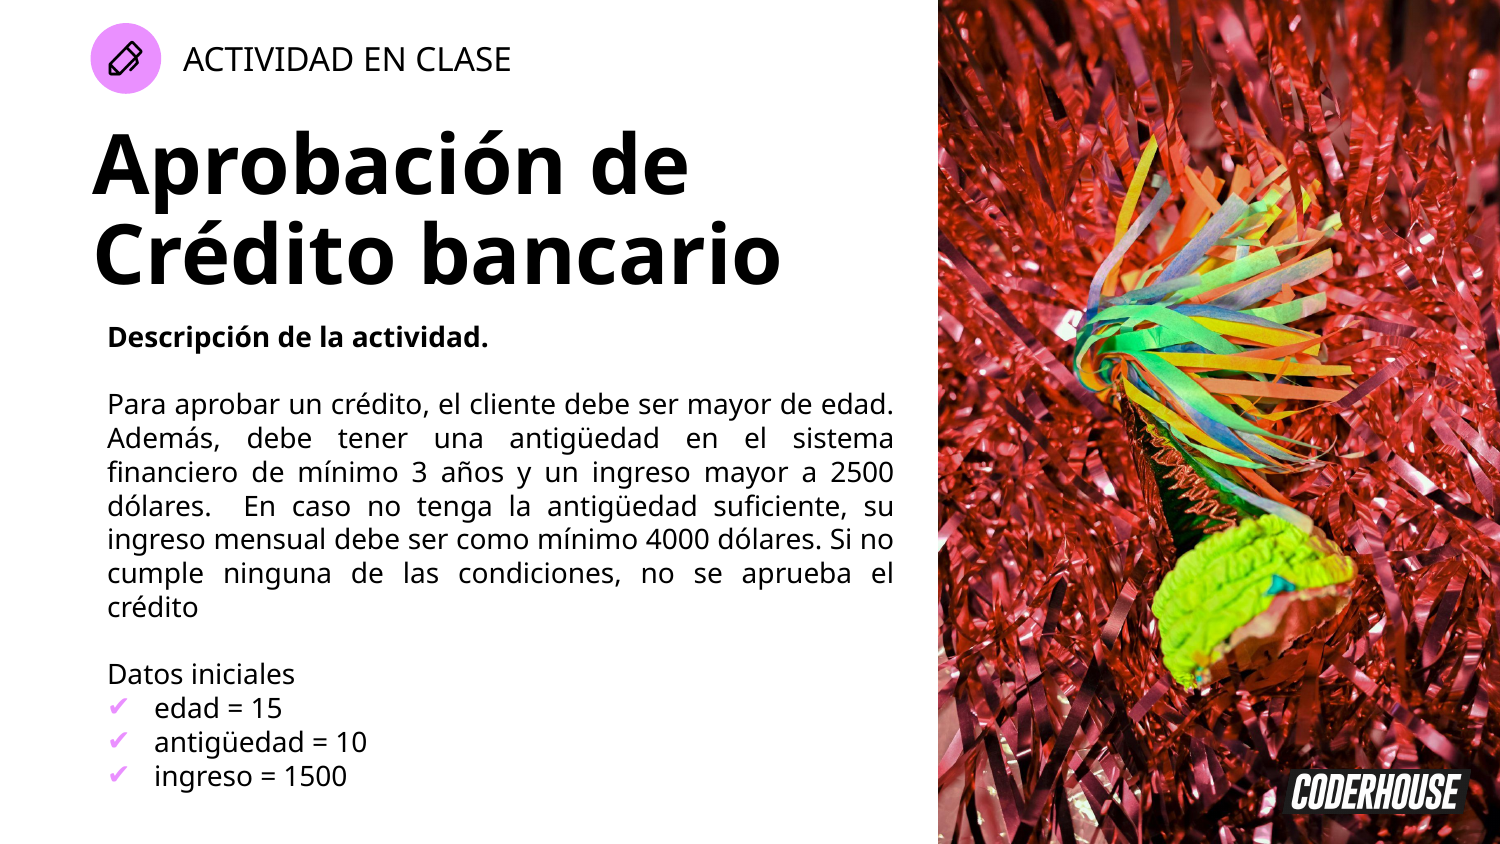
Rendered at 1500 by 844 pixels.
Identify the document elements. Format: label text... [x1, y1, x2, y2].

text_box ACTIVIDAD EN CLASE [168, 23, 572, 93]
text_box Aprobación de Crédito bancario [77, 107, 896, 318]
text_box Descripción de la actividad. Para aprobar un crédito, el cliente debe ser mayor de edad. Además, debe tener una antigüedad en el sistema financiero de mínimo 3 años y un ingreso mayor a 2500 dólares. En caso no tenga la antigüedad suficiente, su ingreso mensual debe ser como mínimo 4000 dólares. Si no cumple ninguna de las condiciones, no se aprueba el crédito Datos iniciales edad = 15 antigüedad = 10 ingreso = 1500 [92, 304, 911, 841]
picture [938, 0, 1500, 844]
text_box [90, 22, 162, 94]
